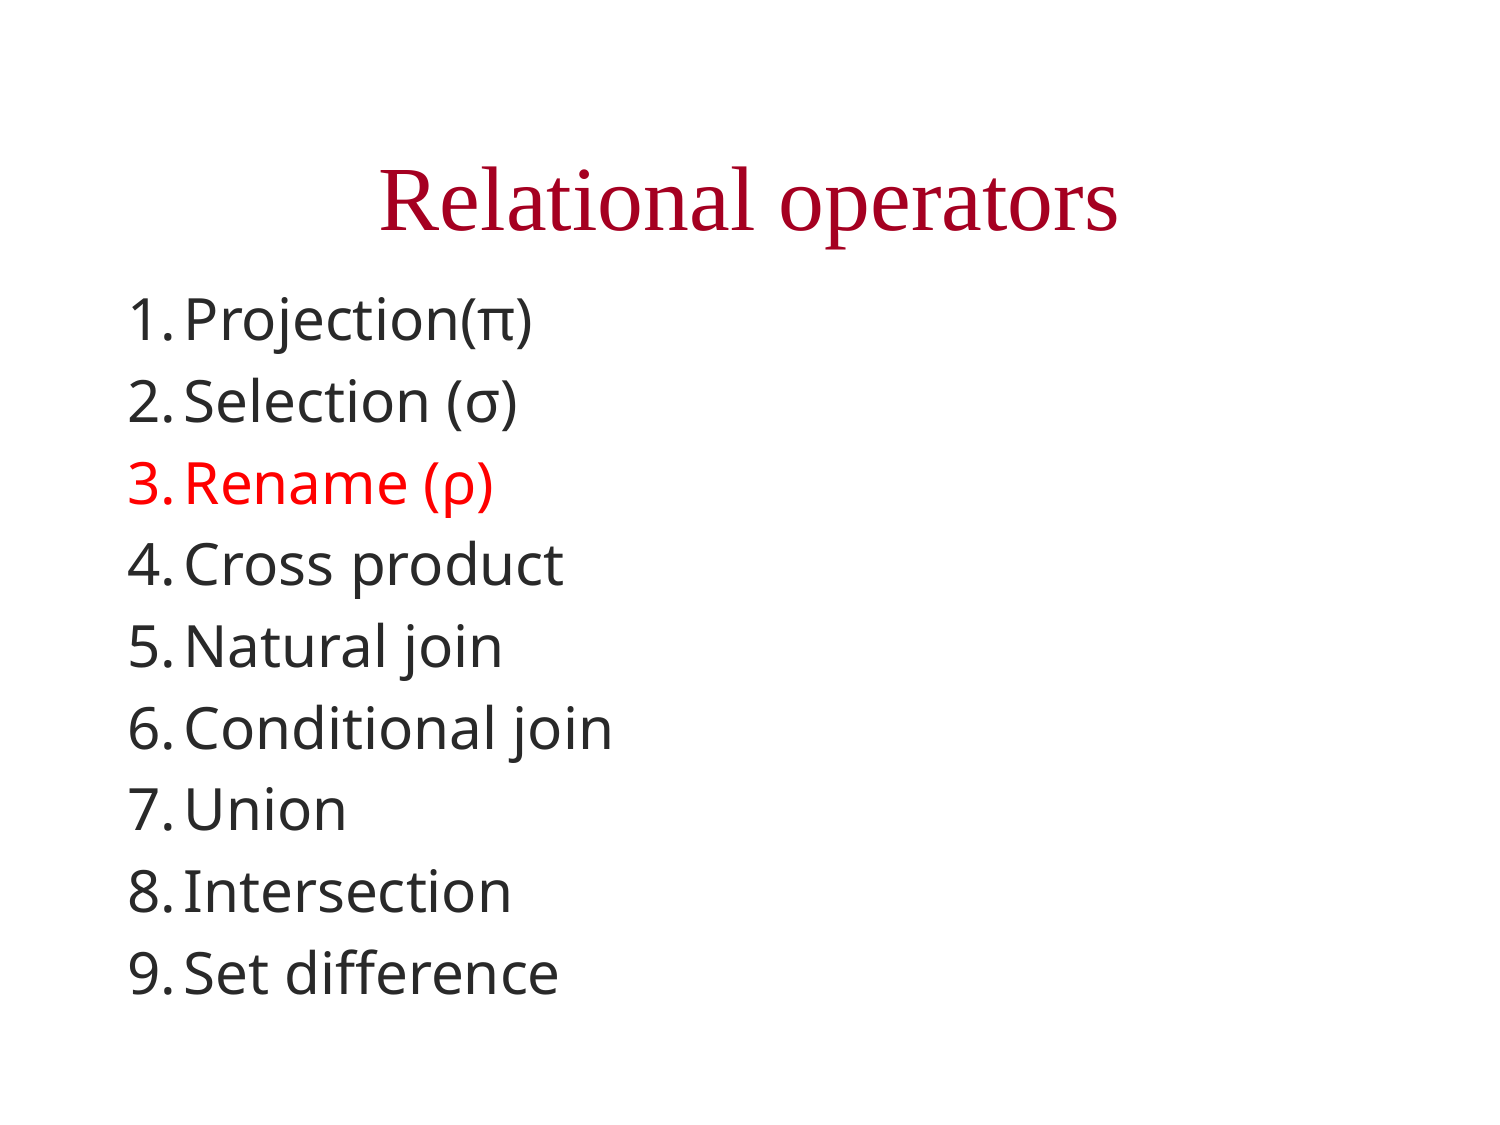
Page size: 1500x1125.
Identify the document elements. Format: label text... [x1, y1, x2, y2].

title Relational operators [112, 99, 1388, 288]
list Projection(π) Selection (σ) Rename (ρ) Cross product Natural join Conditional join Union Intersection Set difference [112, 288, 1388, 1038]
